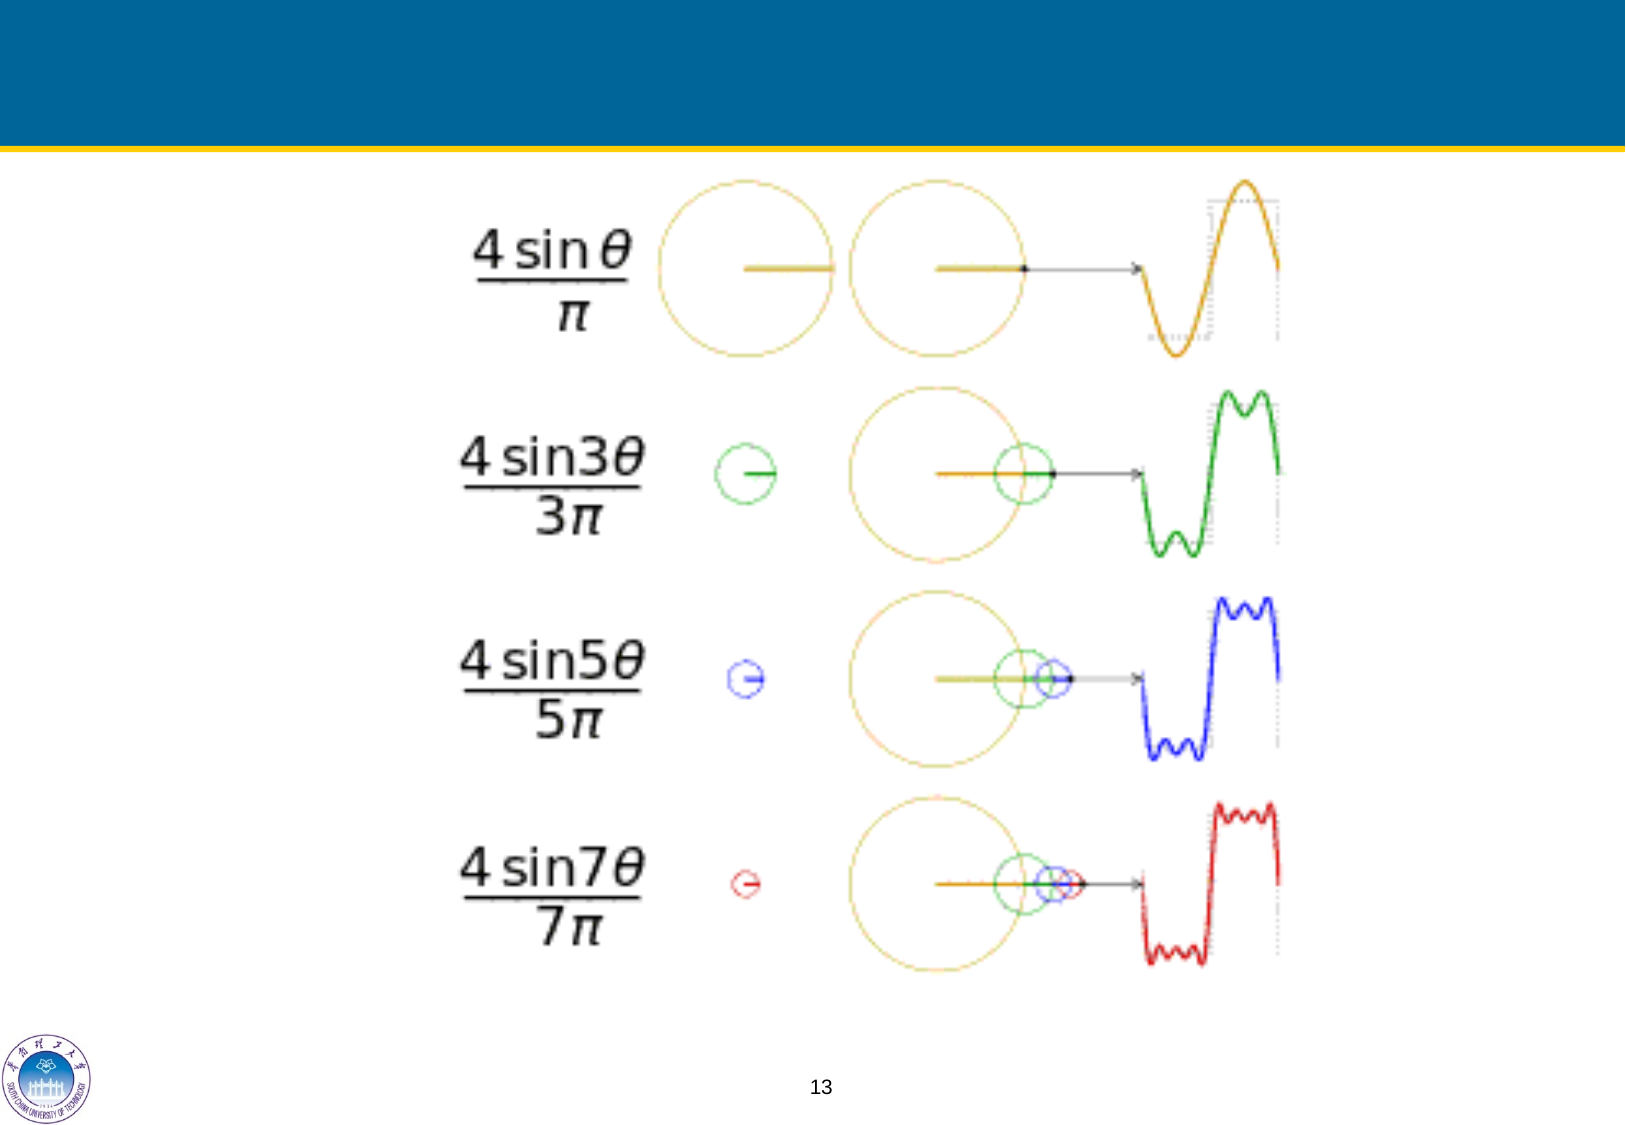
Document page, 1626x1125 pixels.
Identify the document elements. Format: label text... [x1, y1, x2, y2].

picture [0, 1033, 92, 1125]
slide_number 13 [670, 1069, 973, 1107]
picture [446, 170, 1287, 1012]
